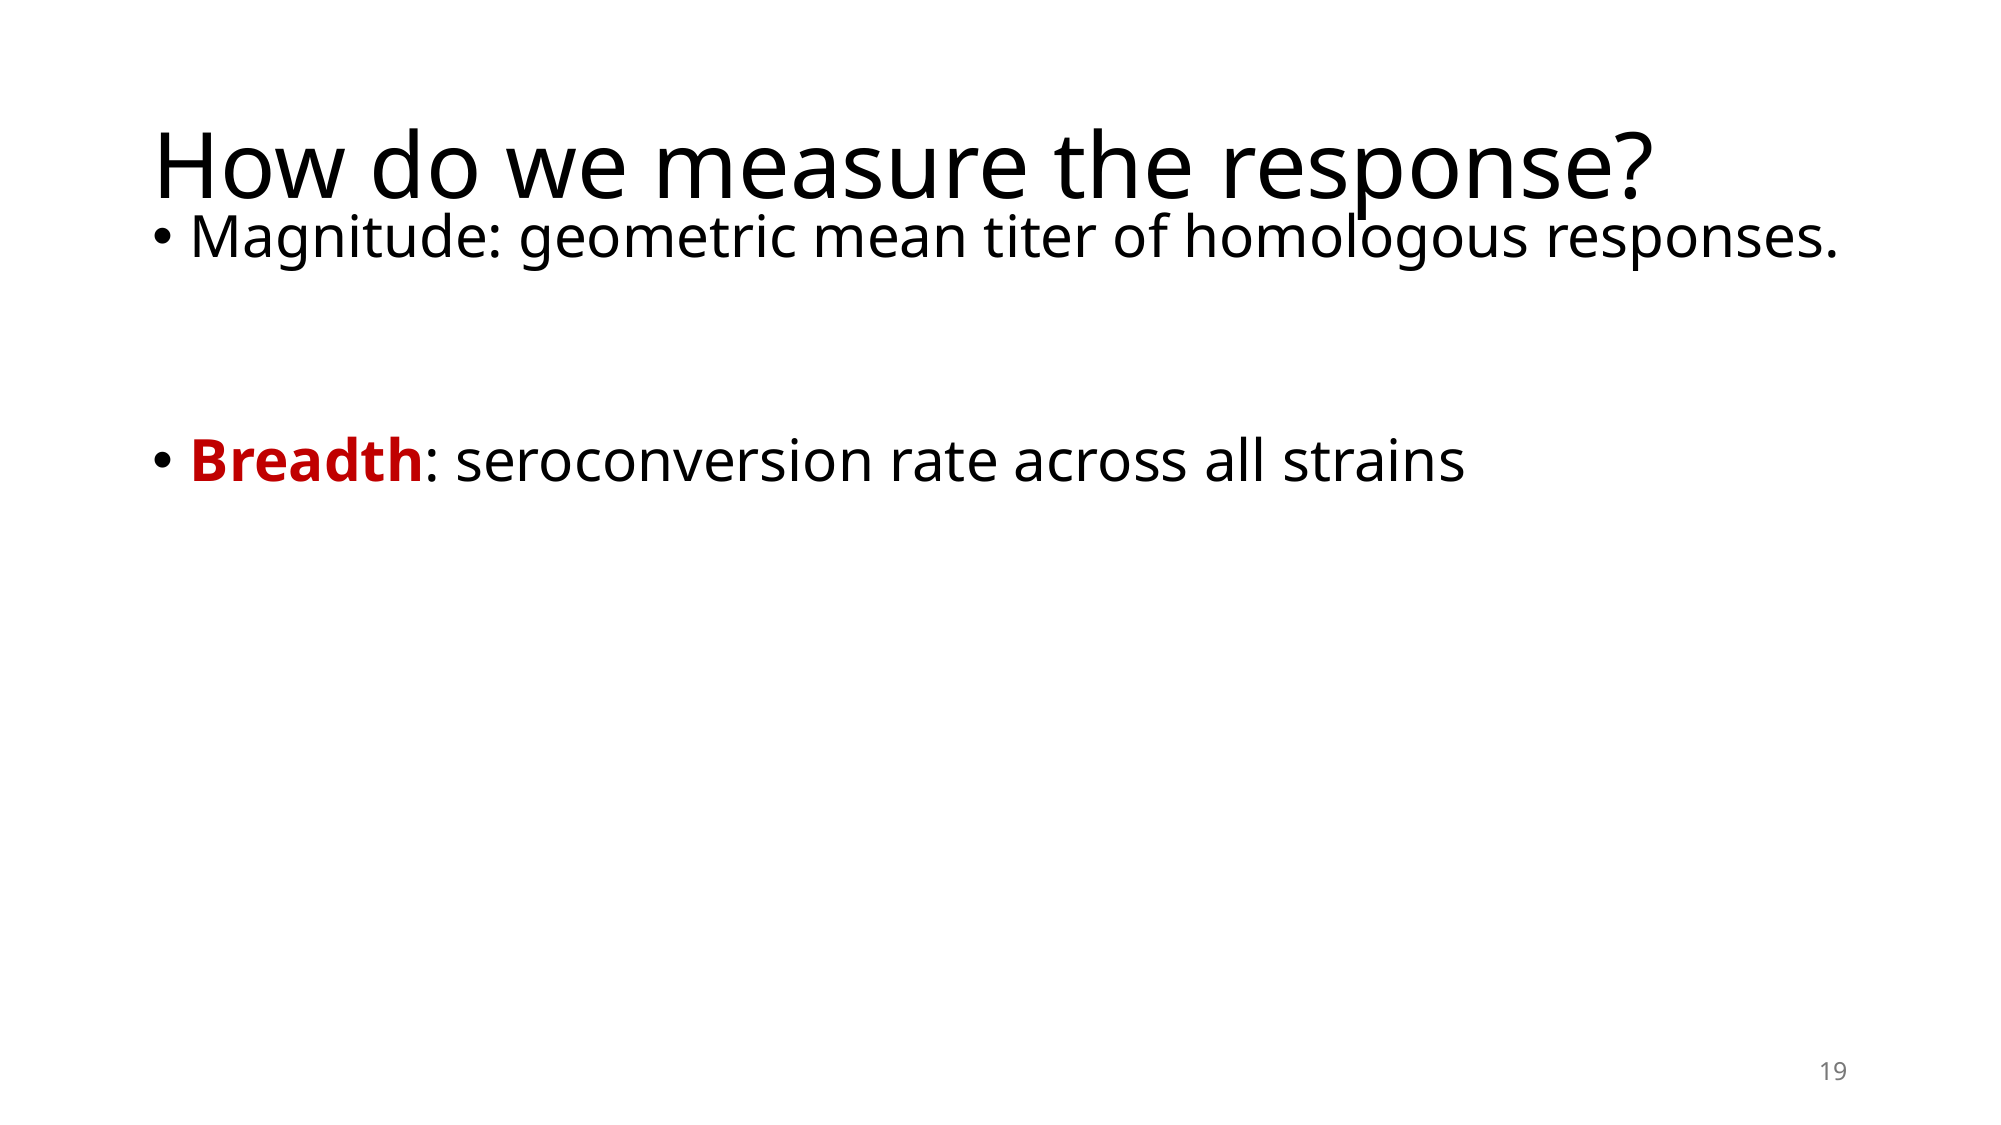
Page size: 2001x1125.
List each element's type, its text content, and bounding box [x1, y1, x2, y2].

title How do we measure the response? [137, 59, 1863, 278]
slide_number 19 [1412, 1042, 1863, 1103]
